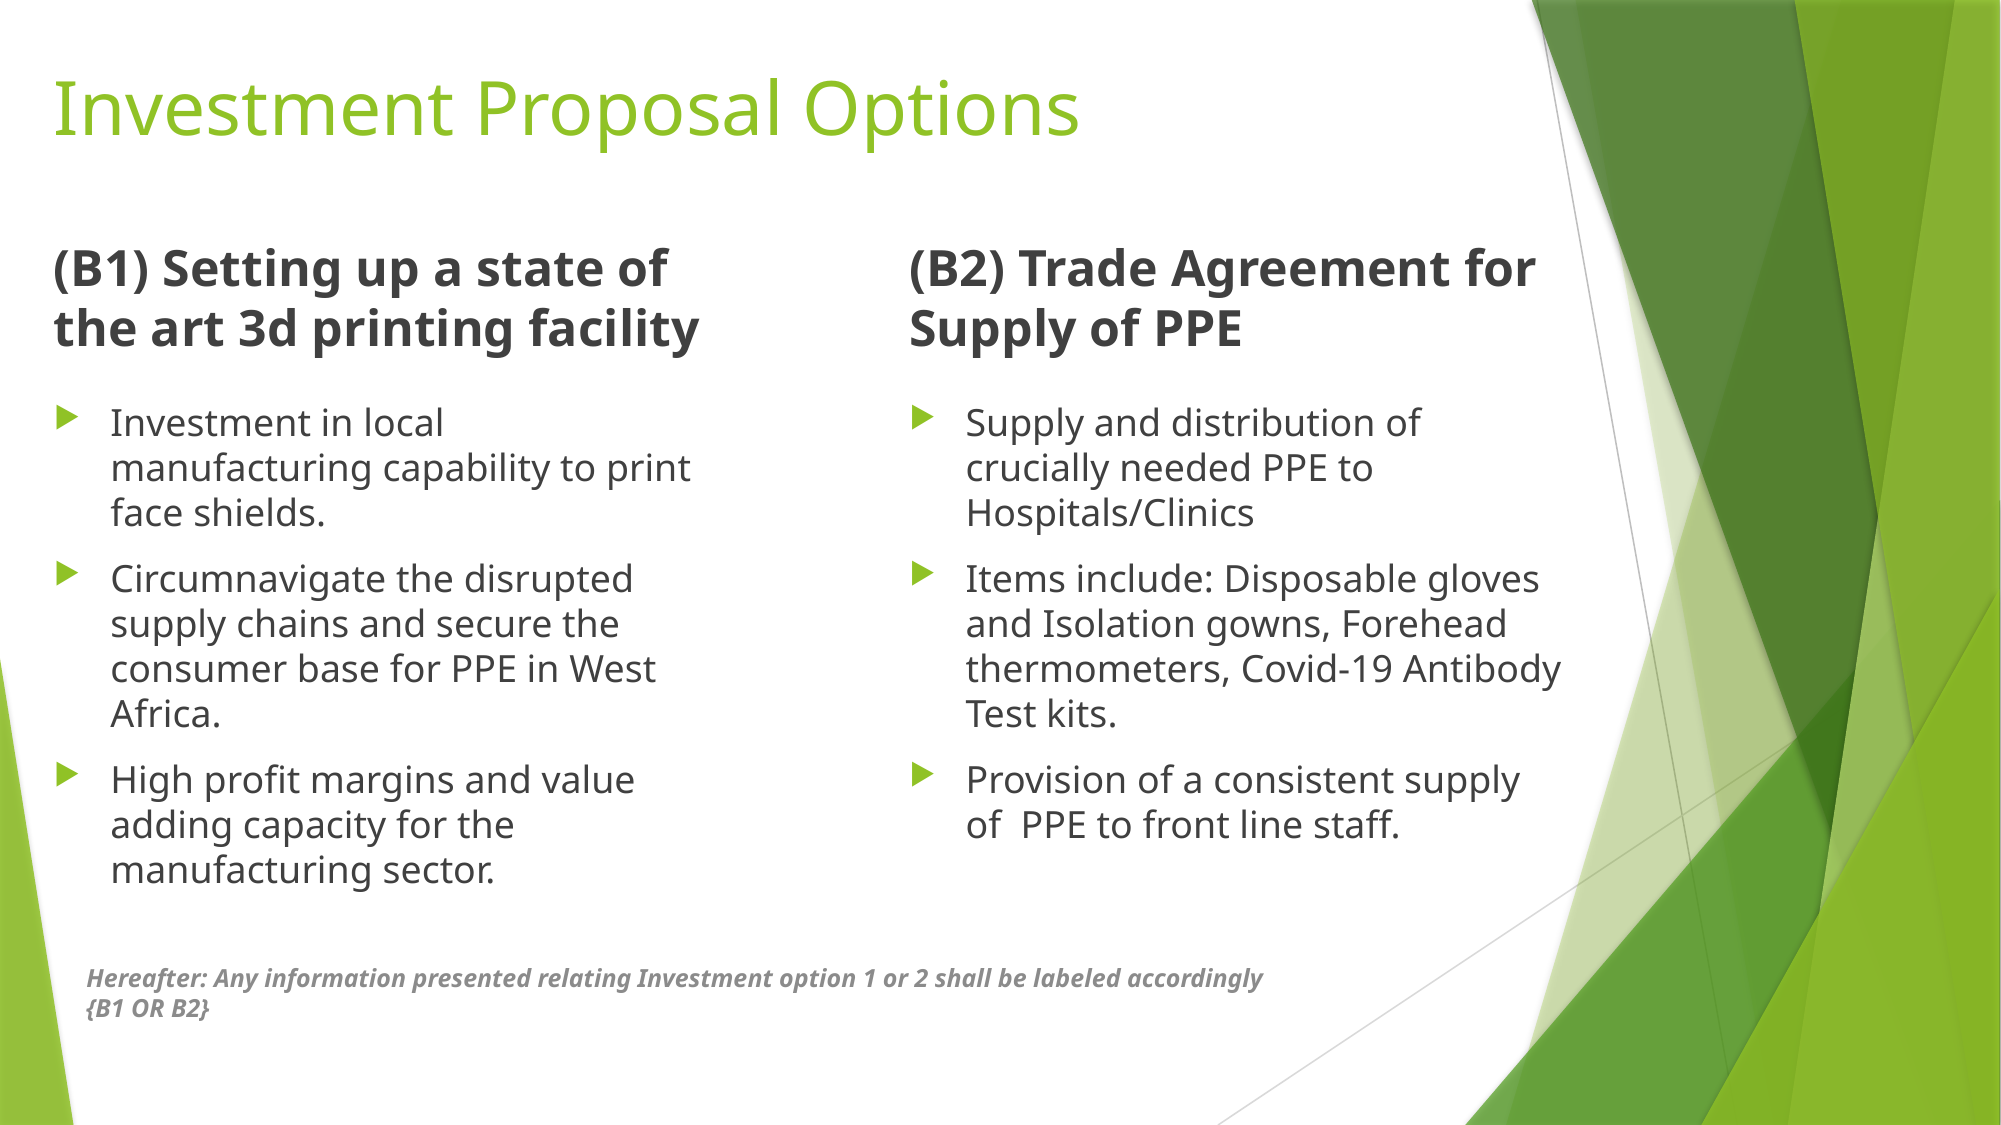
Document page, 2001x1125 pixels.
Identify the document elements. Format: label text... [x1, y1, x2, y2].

list (B1) Setting up a state of the art 3d printing facility [39, 269, 726, 364]
list Investment in local manufacturing capability to print face shields. Circumnavigate the disrupted supply chains and secure the consumer base for PPE in West Africa. High profit margins and value adding capacity for the manufacturing sector. [39, 391, 726, 934]
footer Hereafter: Any information presented relating Investment option 1 or 2 shall be labeled accordingly {B1 OR B2} [71, 933, 1792, 1051]
list (B2) Trade Agreement for Supply of PPE [894, 269, 1581, 364]
list Supply and distribution of crucially needed PPE to Hospitals/Clinics Items include: Disposable gloves and Isolation gowns, Forehead thermometers, Covid-19 Antibody Test kits. Provision of a consistent supply of PPE to front line staff. [894, 391, 1581, 933]
title Investment Proposal Options [39, 52, 1450, 270]
